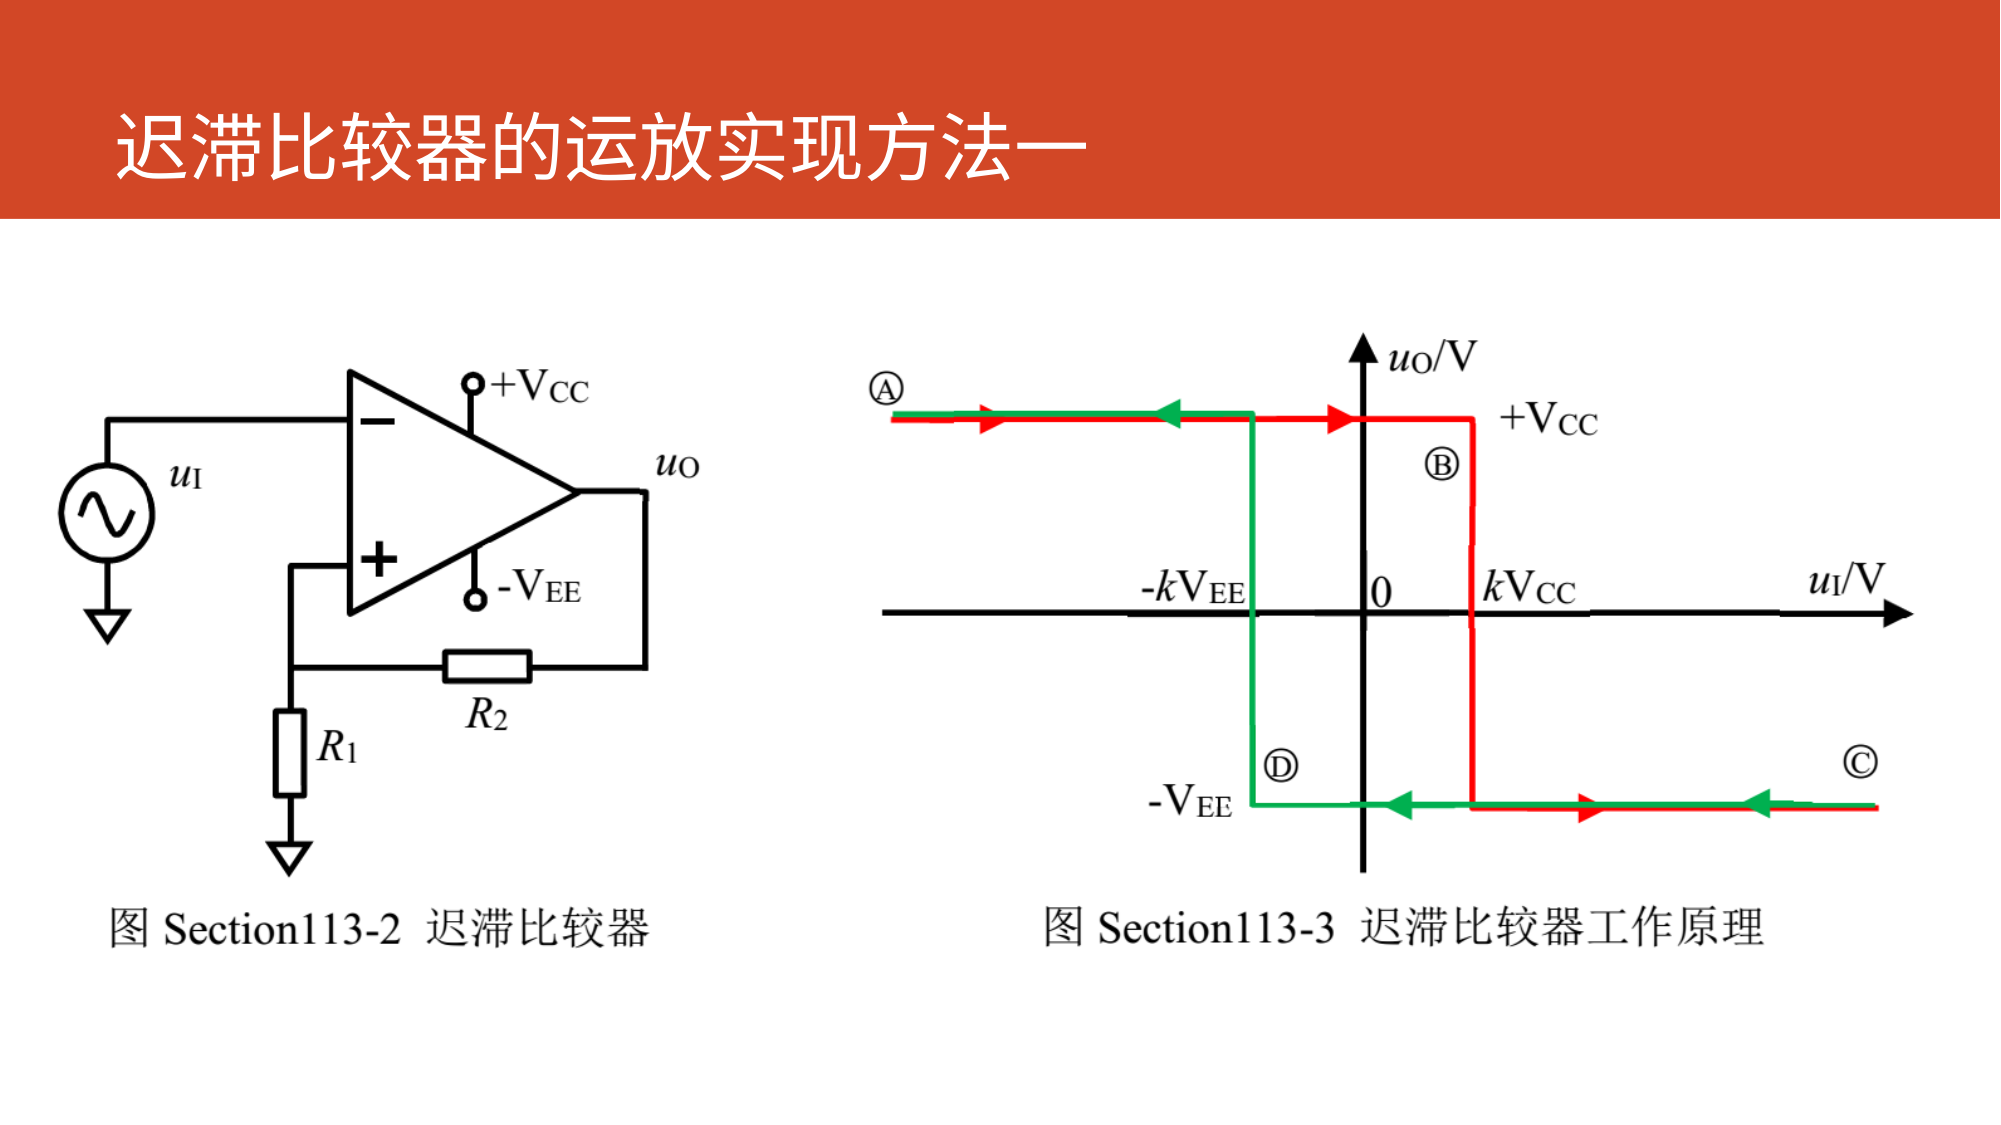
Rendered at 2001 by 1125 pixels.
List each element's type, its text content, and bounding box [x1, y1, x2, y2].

title 迟滞比较器的运放实现方法一 [99, 0, 1863, 199]
picture [44, 299, 1917, 964]
